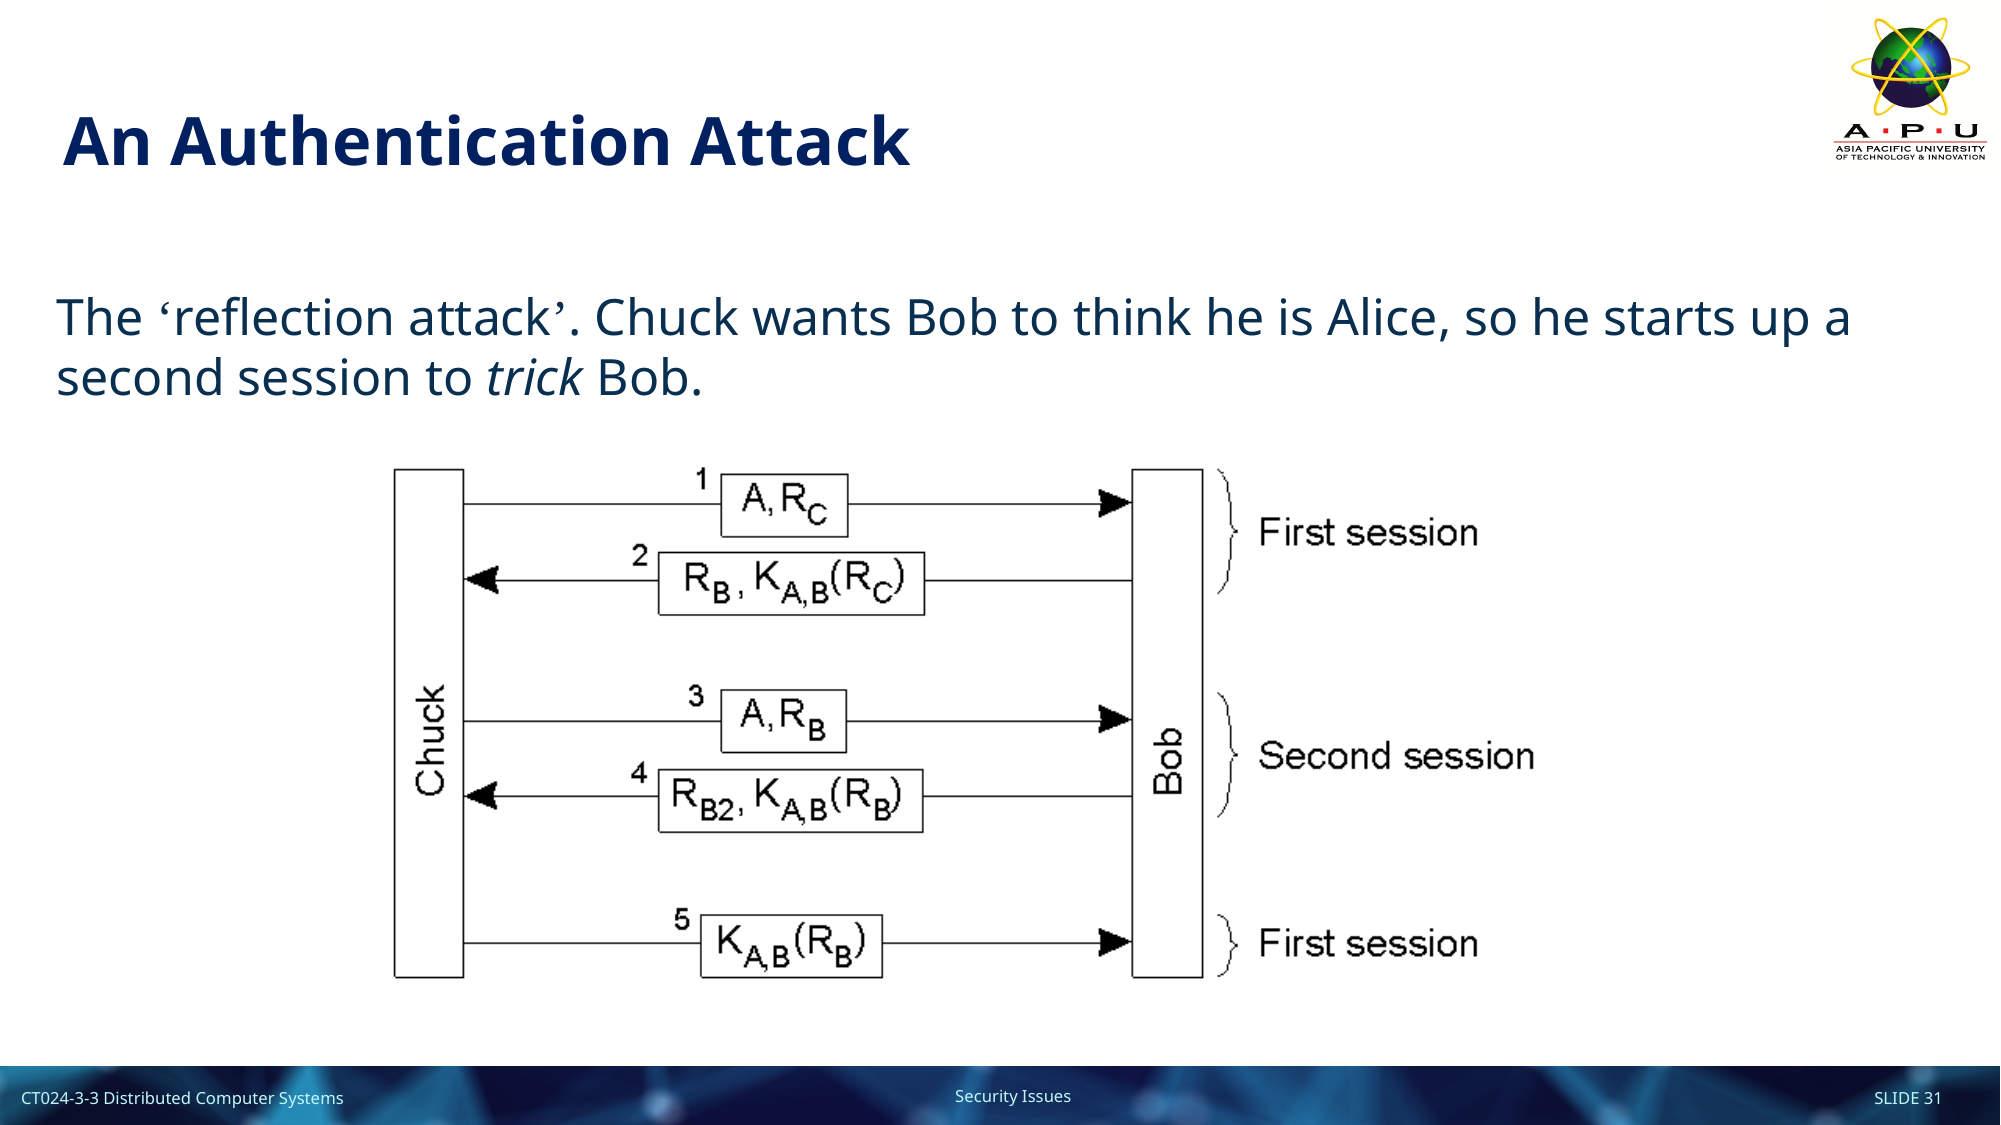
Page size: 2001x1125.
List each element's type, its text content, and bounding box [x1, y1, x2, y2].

picture [0, 1066, 2000, 1125]
title An Authentication Attack [48, 45, 1764, 233]
list The ‘reflection attack’. Chuck wants Bob to think he is Alice, so he starts up a second session to trick Bob. [41, 278, 1969, 1021]
picture [1822, 0, 2000, 178]
picture [364, 433, 1558, 1021]
